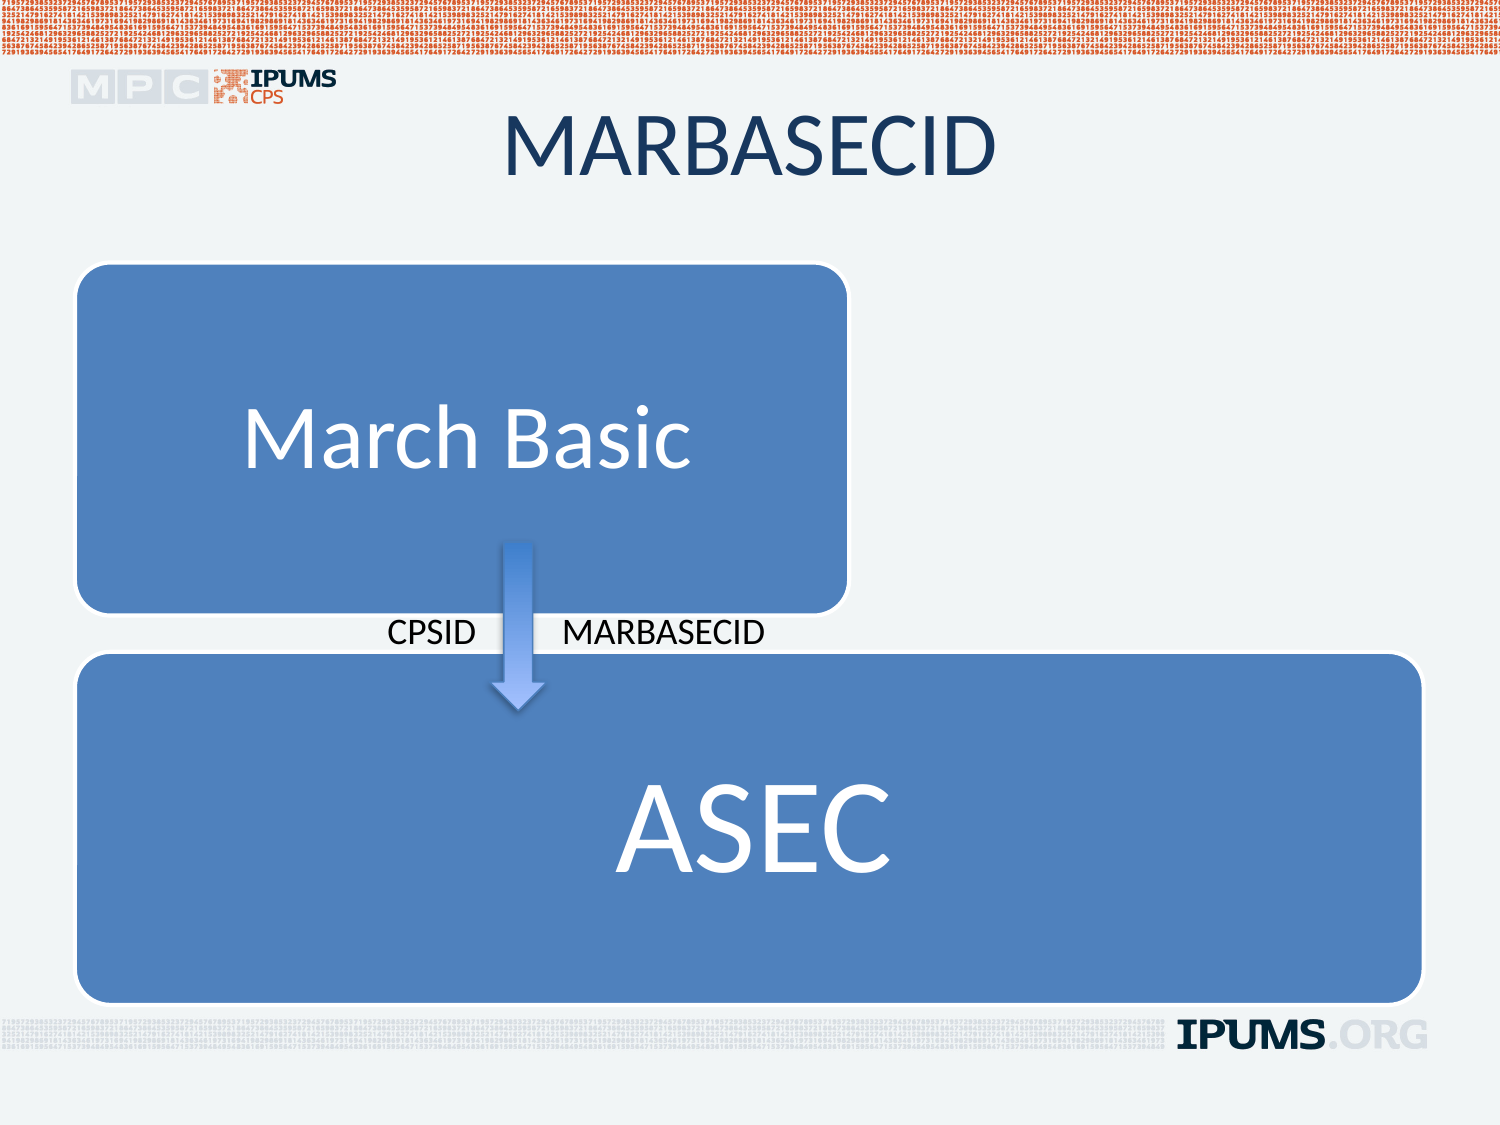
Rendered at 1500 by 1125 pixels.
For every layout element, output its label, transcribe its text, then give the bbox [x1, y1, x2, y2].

picture [0, 0, 1500, 1125]
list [74, 262, 1426, 1006]
title MARBASECID [75, 45, 1425, 233]
